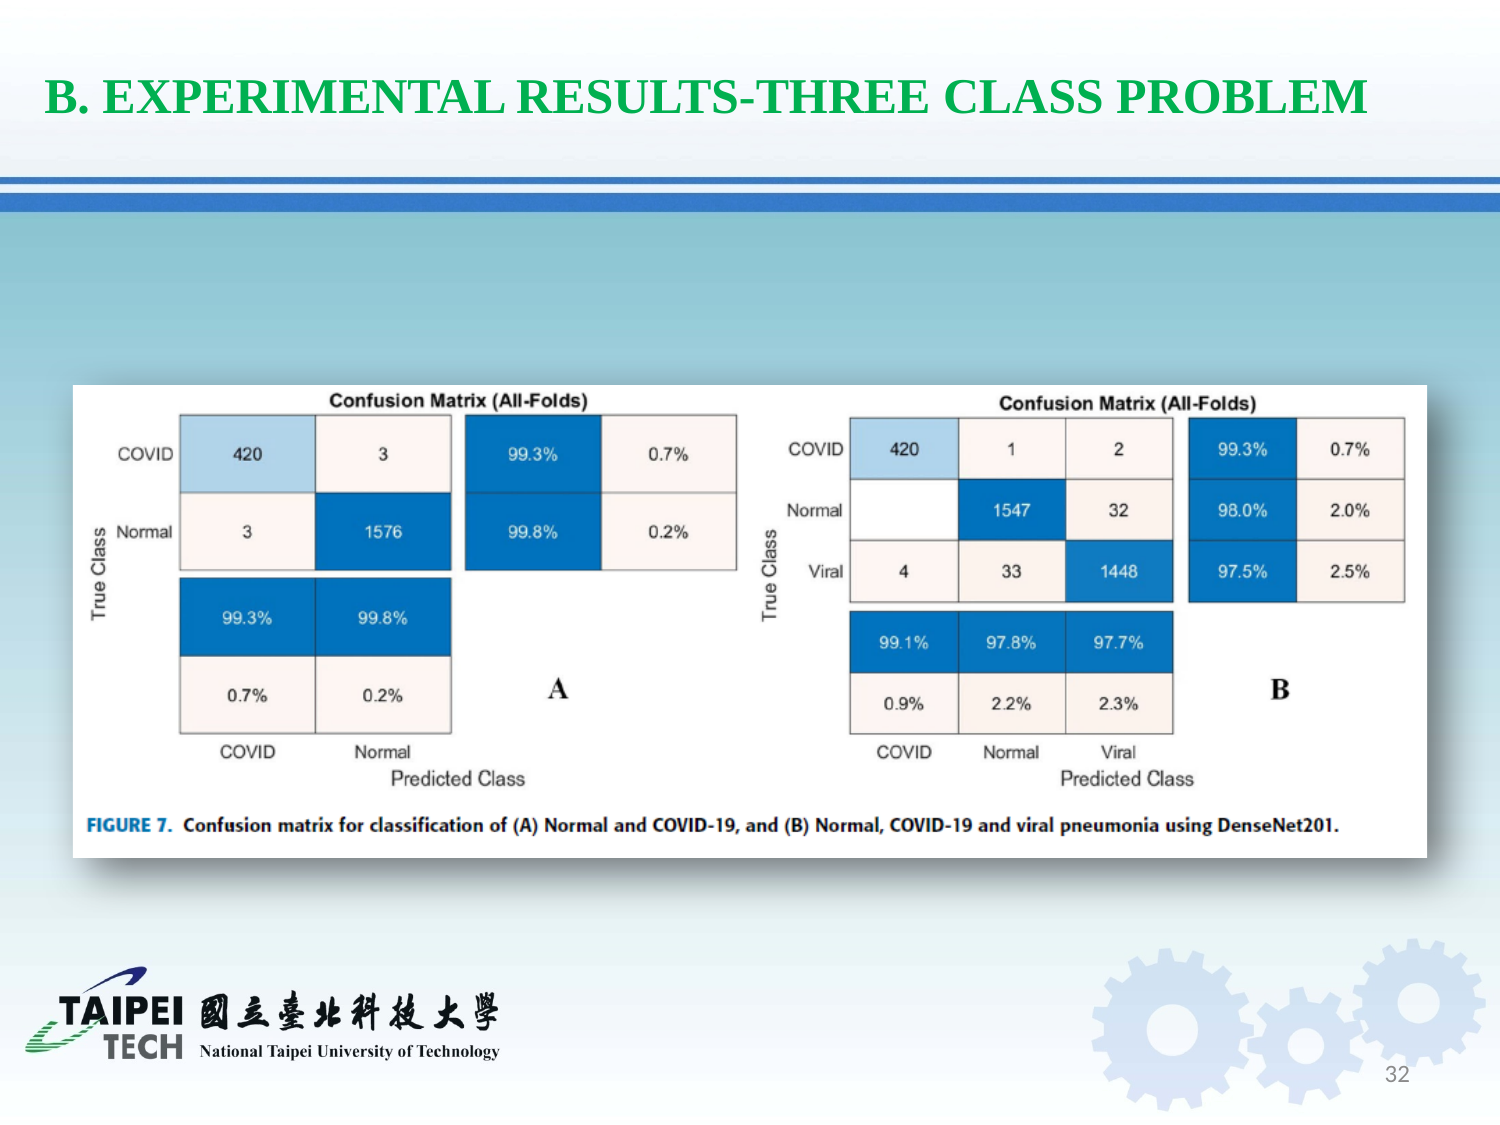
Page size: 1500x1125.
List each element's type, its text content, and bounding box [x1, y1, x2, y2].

slide_number 32 [1074, 1042, 1425, 1103]
picture [0, 0, 1500, 1125]
title B. EXPERIMENTAL RESULTS-THREE CLASS PROBLEM [29, 0, 1471, 188]
